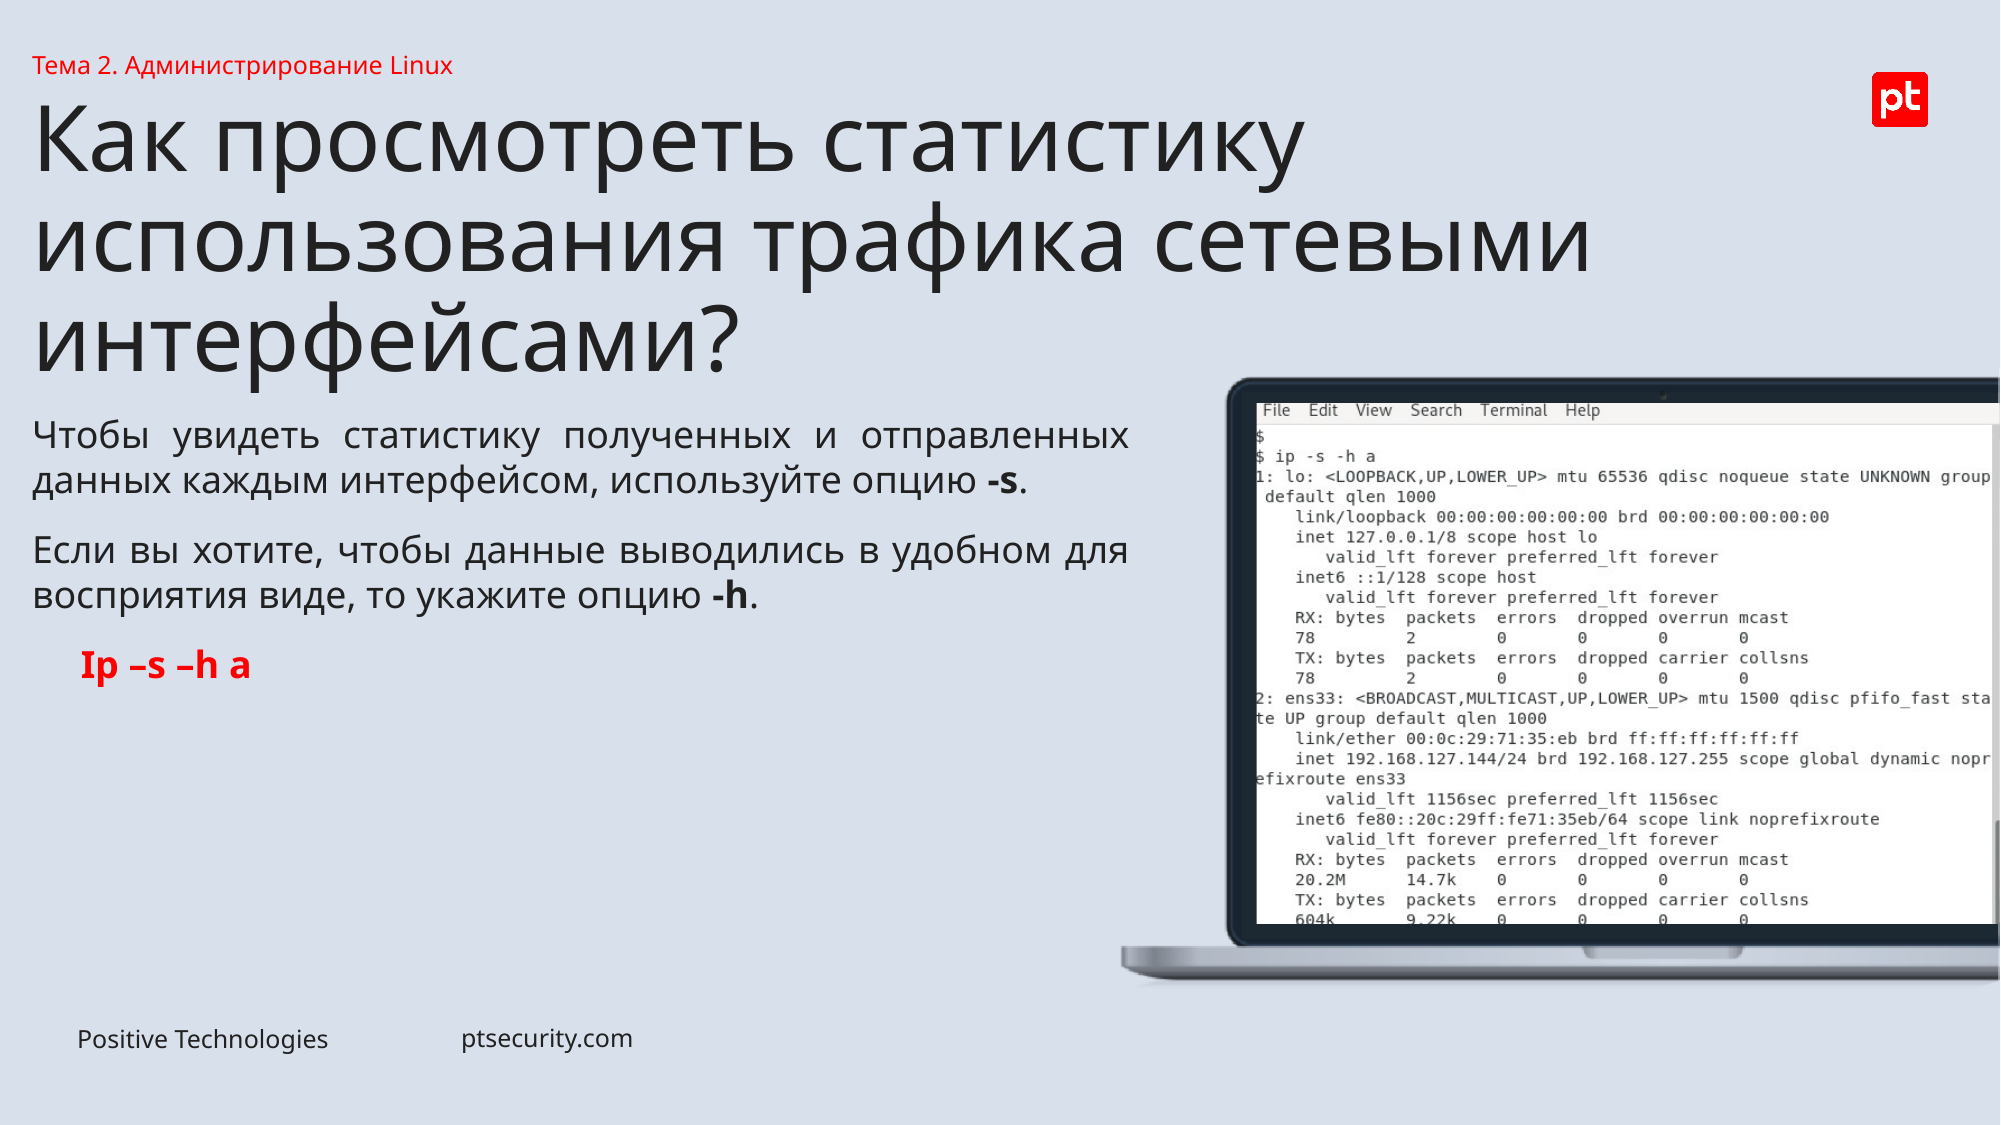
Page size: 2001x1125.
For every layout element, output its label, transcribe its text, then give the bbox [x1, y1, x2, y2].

list Чтобы увидеть статистику полученных и отправленных данных каждым интерфейсом, используйте опцию -s. Если вы хотите, чтобы данные выводились в удобном для восприятия виде, то укажите опцию -h. Ip –s –h a [17, 403, 1146, 802]
title Как просмотреть статистику использования трафика сетевыми интерфейсами? [17, 82, 1890, 339]
list Тема 2. Администрирование Linux [17, 41, 513, 117]
picture [0, 0, 2001, 1125]
